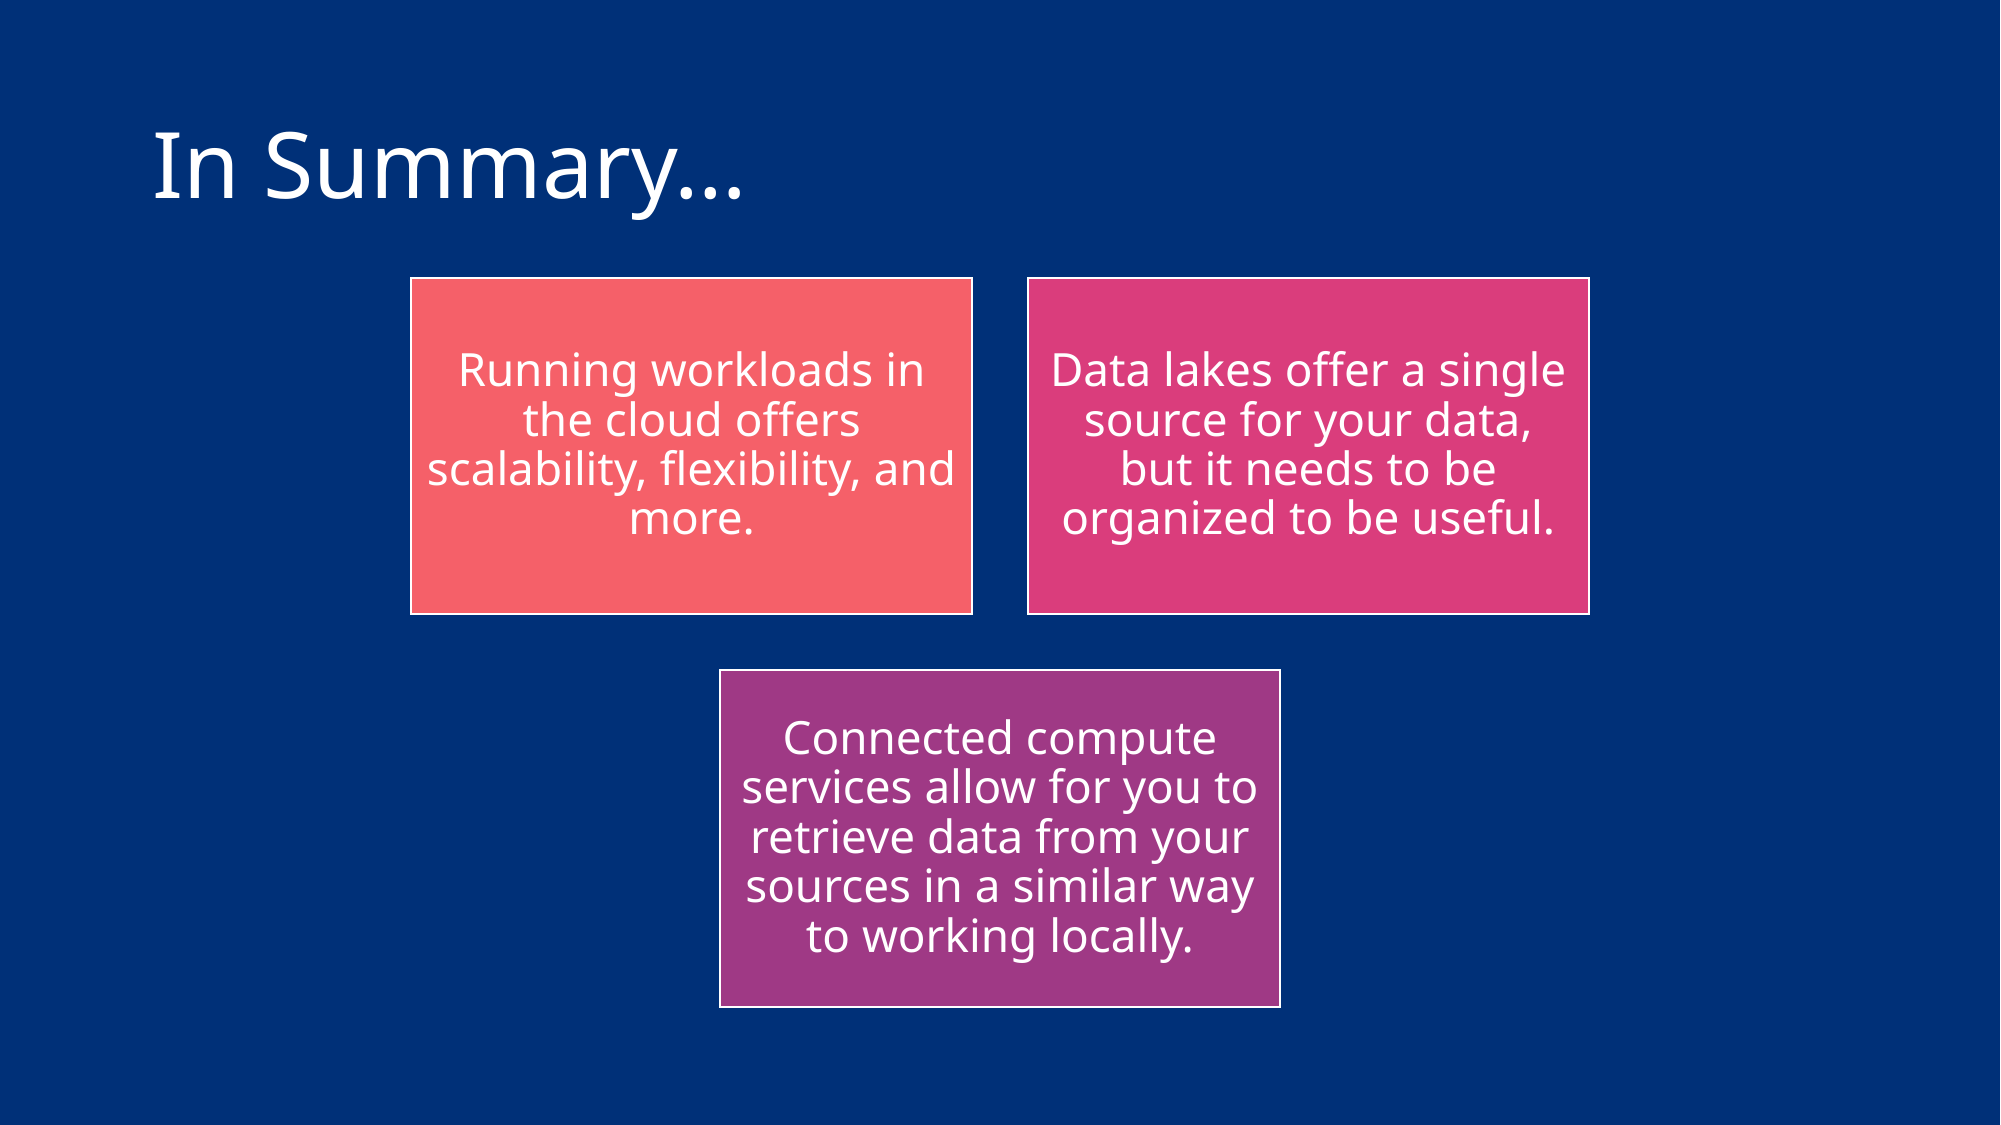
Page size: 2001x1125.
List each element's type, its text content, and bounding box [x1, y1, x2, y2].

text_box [166, 277, 1834, 1007]
title In Summary… [137, 59, 1863, 278]
